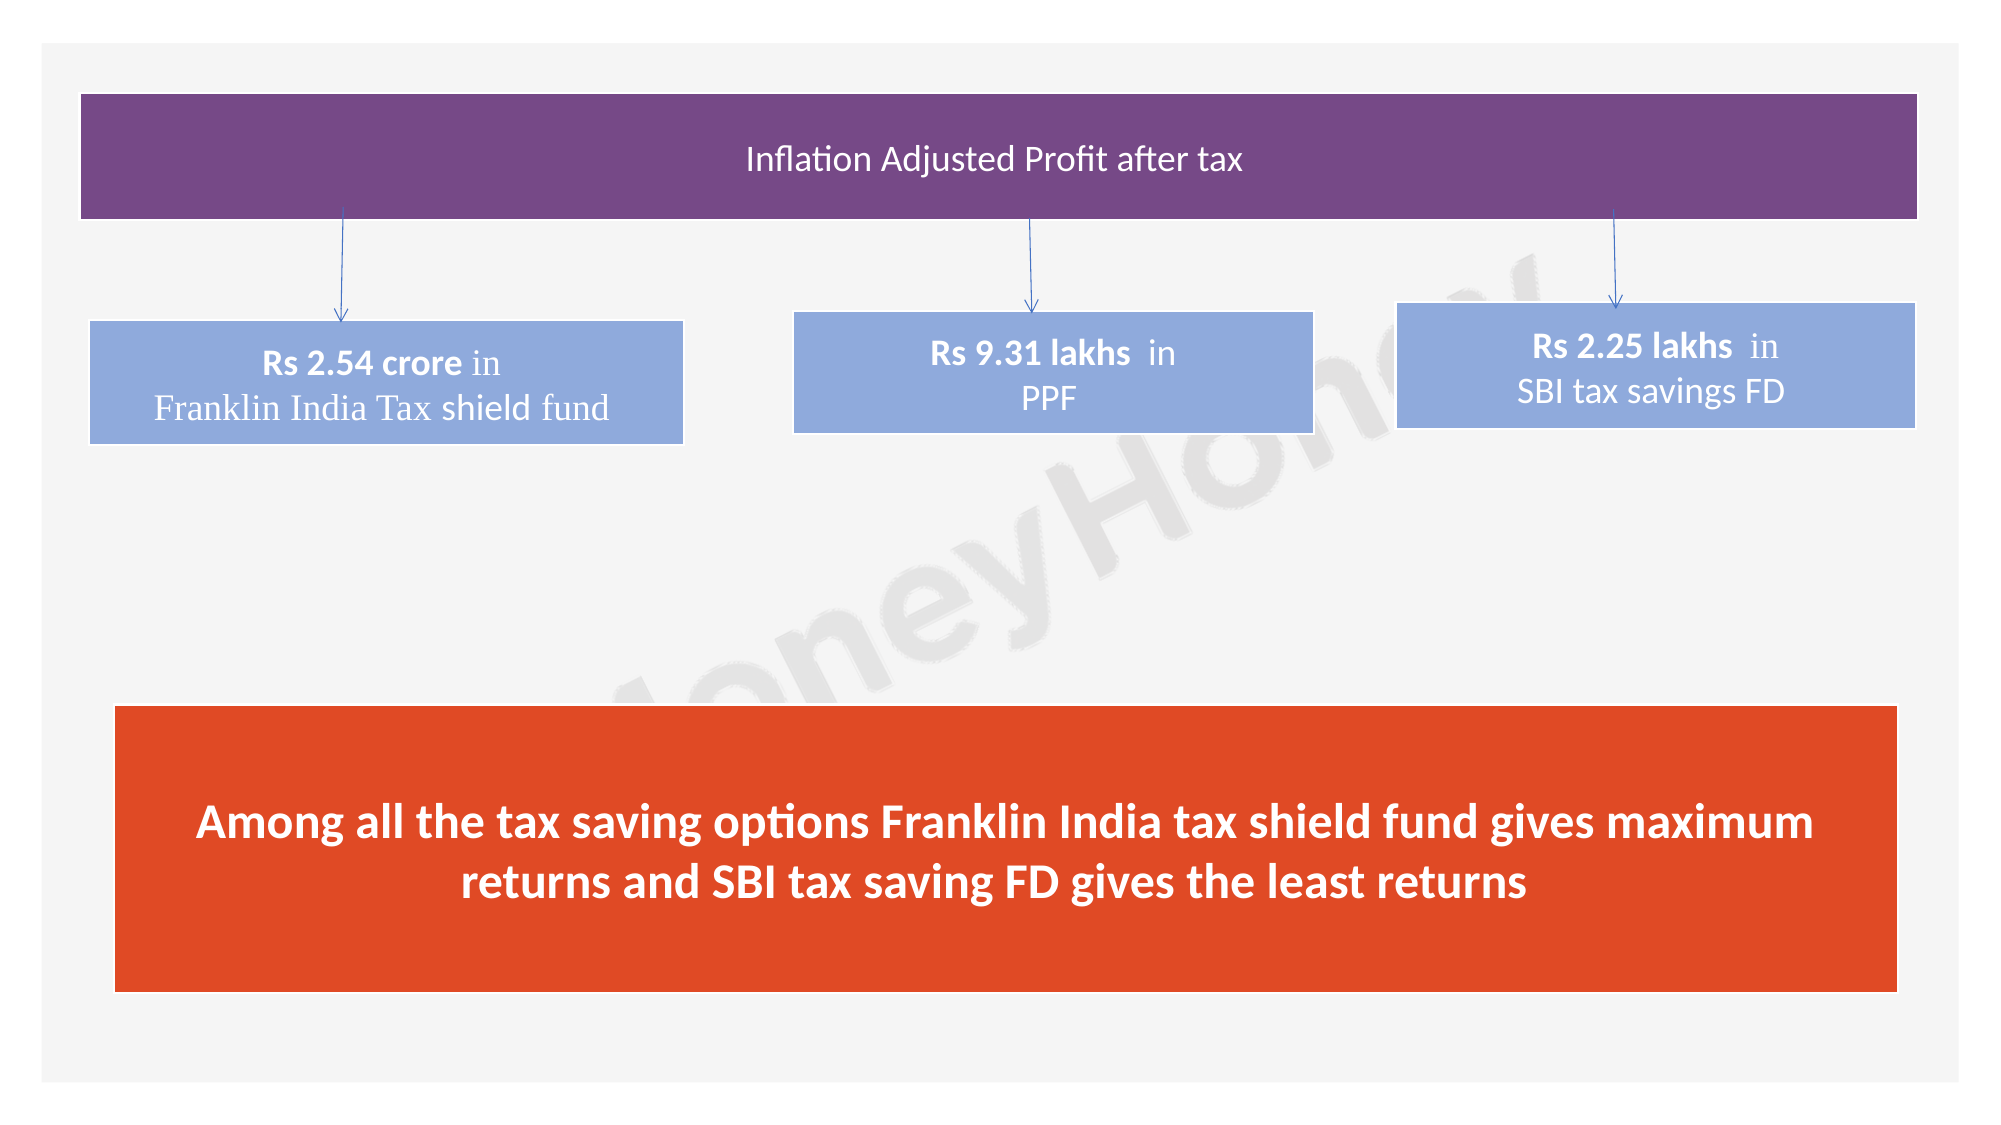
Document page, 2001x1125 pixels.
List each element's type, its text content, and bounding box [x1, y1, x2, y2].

text_box Rs 2.54 crore in Franklin India Tax shield fund [88, 319, 685, 446]
text_box Rs 2.25 lakhs in SBI tax savings FD [1394, 301, 1917, 430]
text_box Among all the tax saving options Franklin India tax shield fund gives maximum returns and SBI tax saving FD gives the least returns [113, 703, 1899, 994]
text_box Inflation Adjusted Profit after tax [78, 92, 1919, 221]
text_box Rs 9.31 lakhs in PPF [792, 310, 1315, 435]
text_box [1564, 257, 1665, 261]
